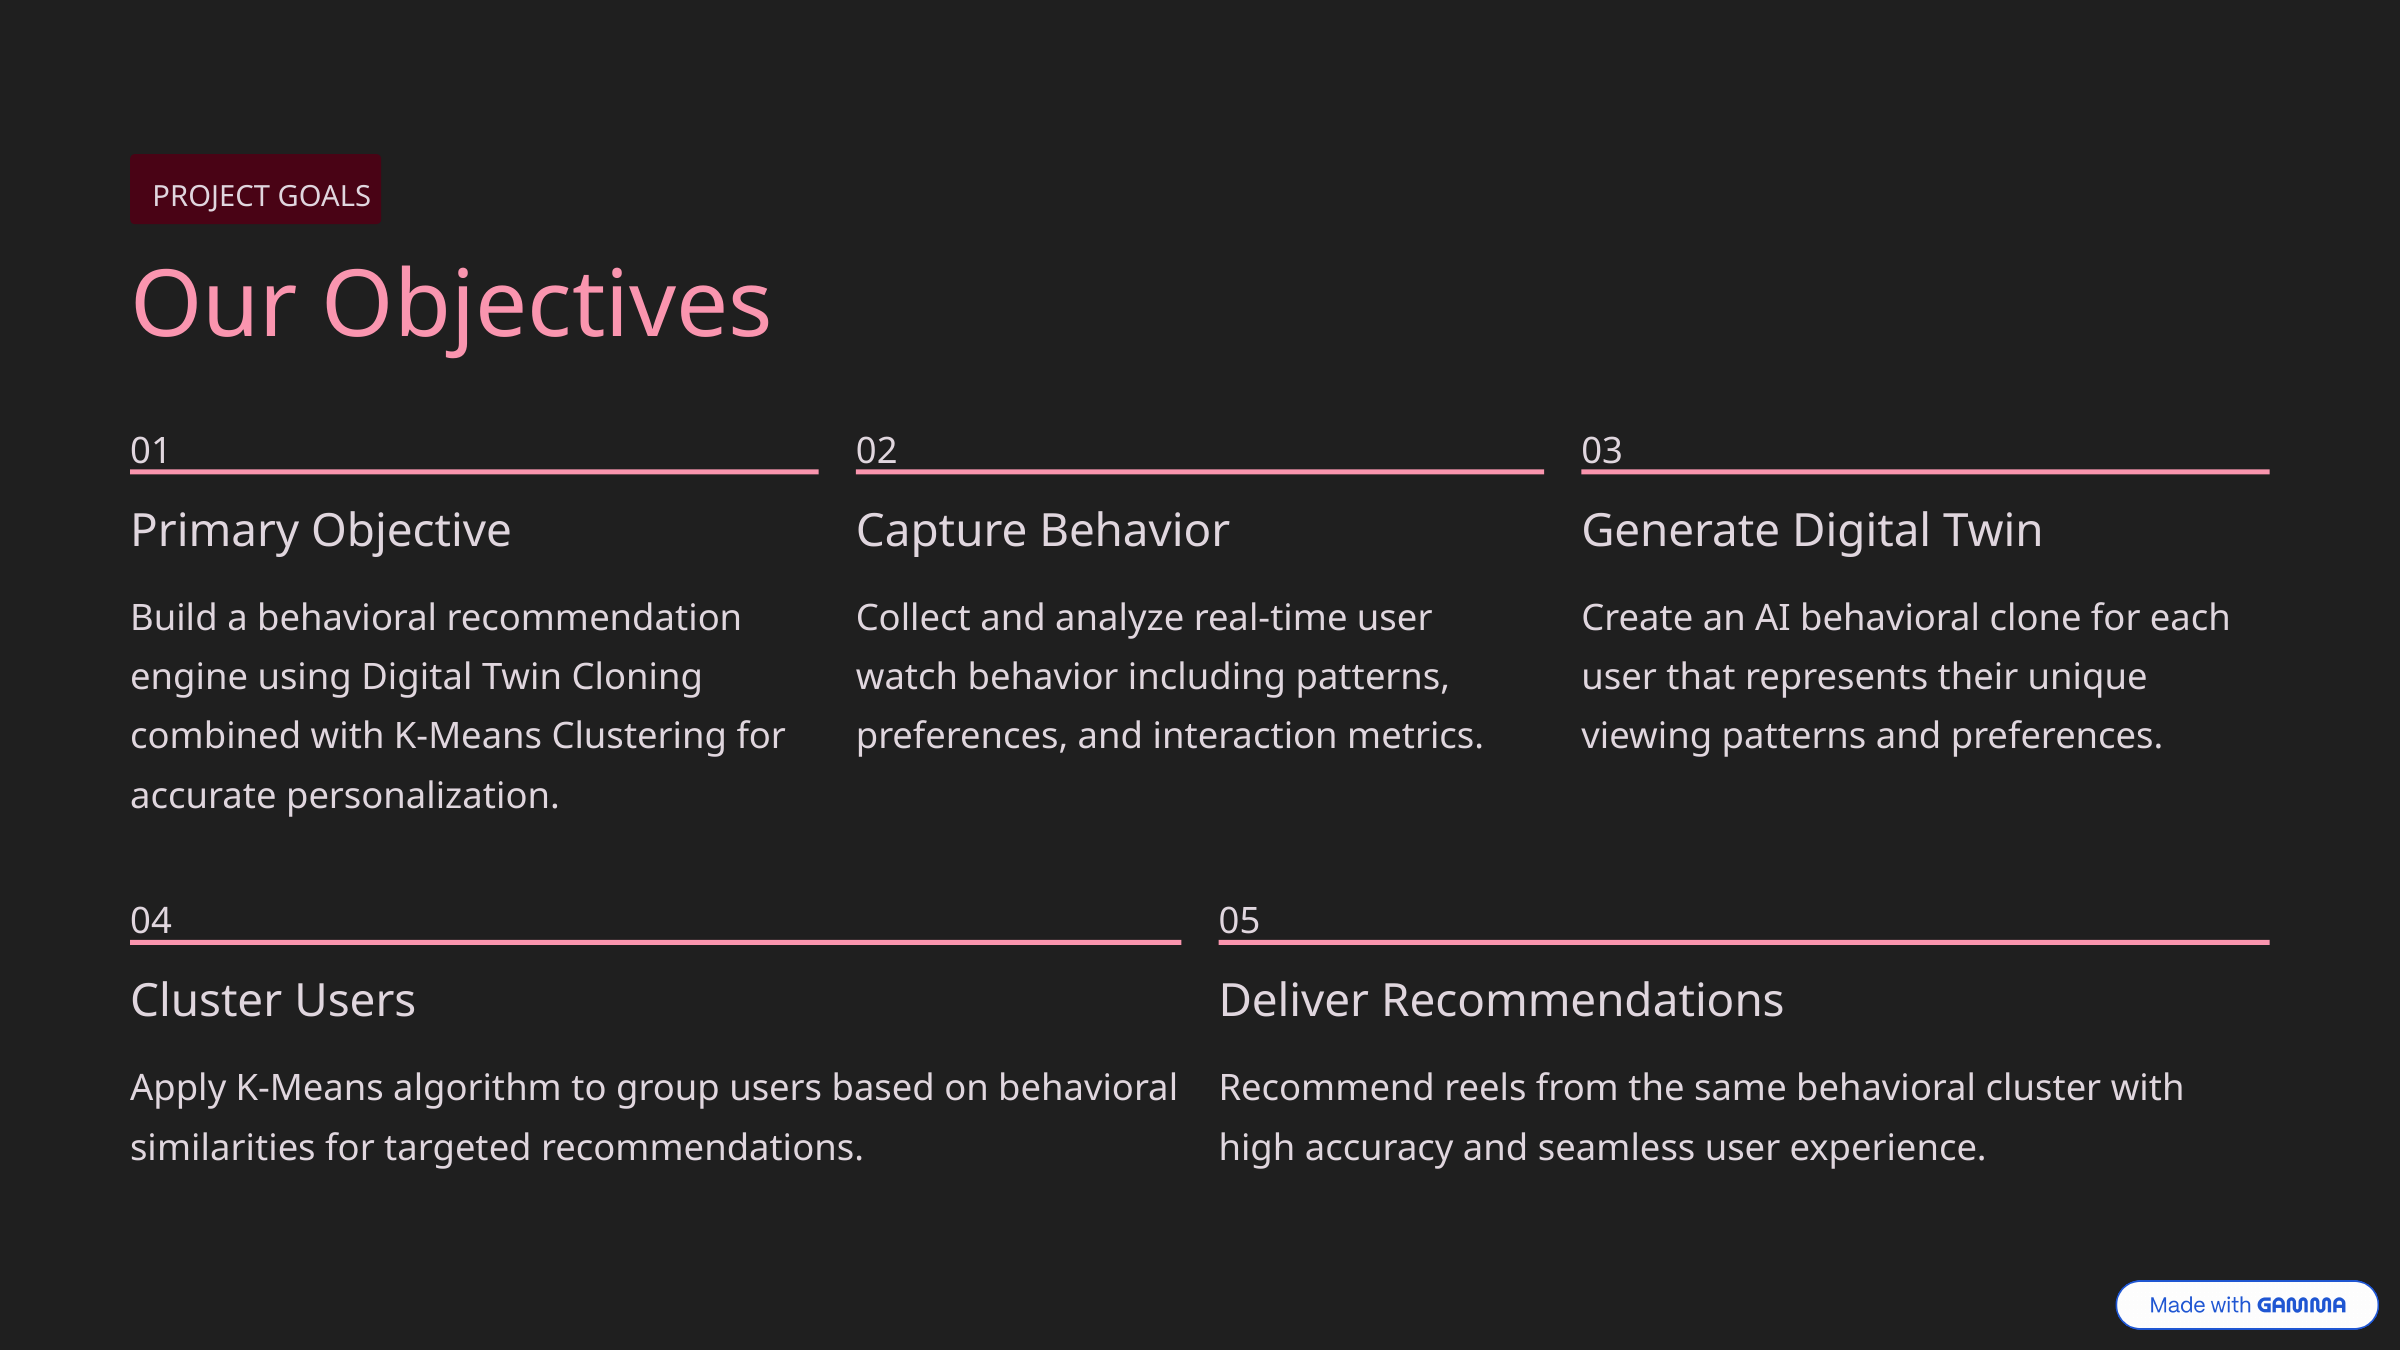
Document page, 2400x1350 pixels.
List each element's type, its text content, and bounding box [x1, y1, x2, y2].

text_box 04 [130, 881, 168, 928]
text_box Deliver Recommendations [1218, 968, 1705, 1027]
text_box Primary Objective [130, 497, 596, 556]
text_box Apply K-Means algorithm to group users based on behavioral similarities for targeted recommendations. [130, 1048, 1182, 1168]
text_box 03 [1581, 411, 1619, 458]
text_box Capture Behavior [855, 497, 1321, 556]
text_box Create an AI behavioral clone for each user that represents their unique viewing patterns and preferences. [1581, 578, 2270, 757]
text_box 01 [130, 411, 168, 458]
text_box [855, 469, 1545, 475]
text_box Our Objectives [130, 238, 1061, 356]
text_box [130, 469, 819, 475]
text_box Collect and analyze real-time user watch behavior including patterns, preferences, and interaction metrics. [855, 578, 1545, 757]
text_box 05 [1218, 881, 1256, 928]
text_box Generate Digital Twin [1581, 497, 2047, 556]
text_box [1218, 939, 2270, 945]
text_box [1581, 469, 2270, 475]
text_box 02 [855, 411, 893, 458]
text_box Build a behavioral recommendation engine using Digital Twin Cloning combined with K-Means Clustering for accurate personalization. [130, 578, 819, 817]
picture [2106, 1271, 2389, 1339]
text_box PROJECT GOALS [152, 165, 359, 213]
text_box Recommend reels from the same behavioral cluster with high accuracy and seamless user experience. [1218, 1048, 2270, 1168]
text_box Cluster Users [130, 968, 596, 1027]
text_box [130, 939, 1182, 945]
text_box [130, 154, 382, 225]
